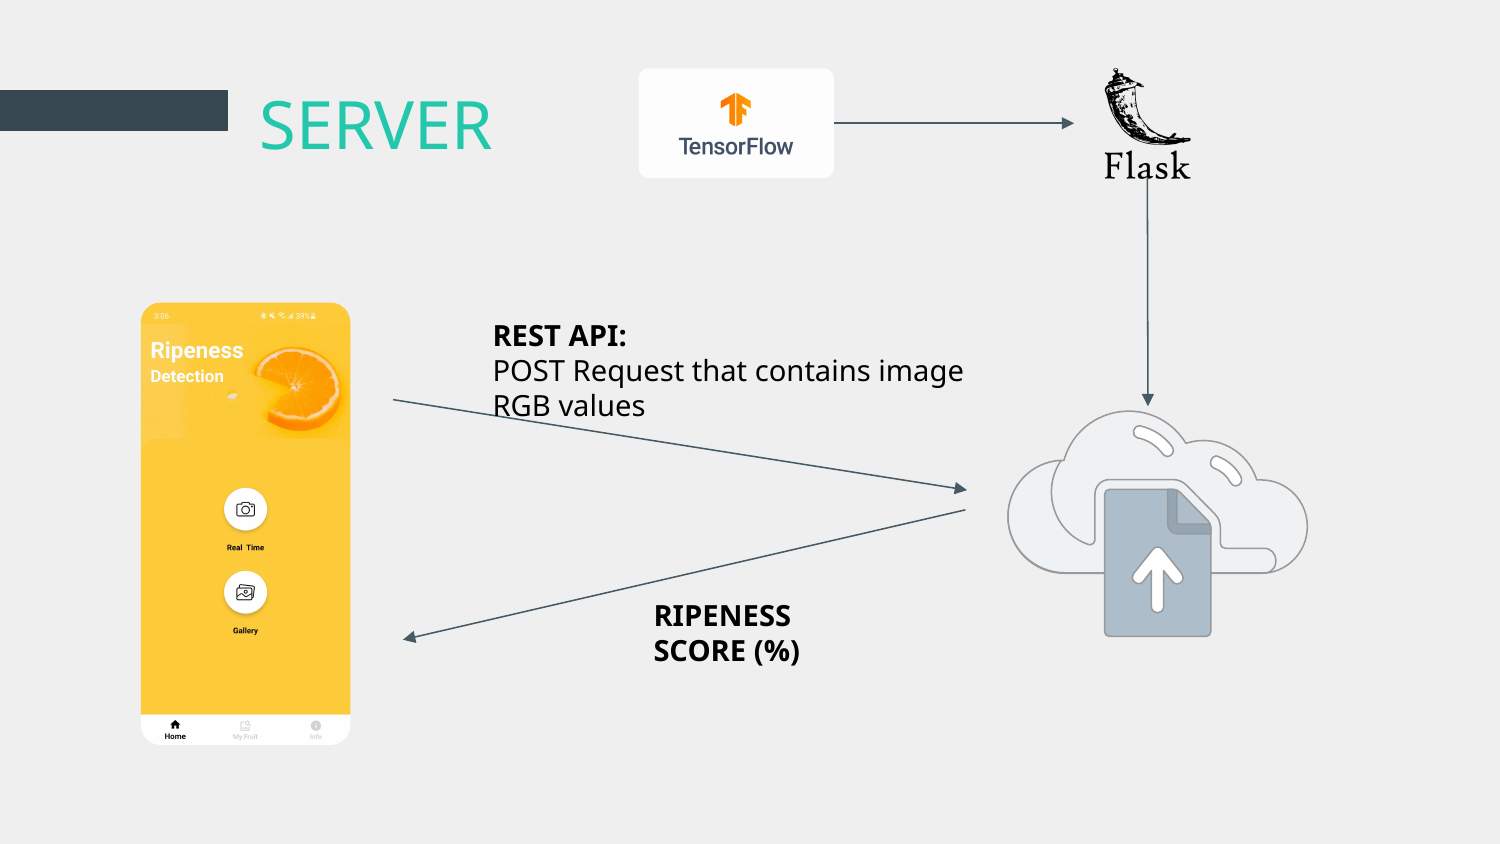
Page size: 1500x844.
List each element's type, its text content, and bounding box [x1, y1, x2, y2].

title SERVER [244, 55, 870, 139]
text_box RIPENESS SCORE (%) [638, 647, 834, 683]
picture [638, 68, 835, 179]
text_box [392, 399, 968, 491]
picture [140, 302, 351, 746]
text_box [402, 509, 966, 640]
text_box REST API: POST Request that contains image RGB values [477, 302, 1021, 438]
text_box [1006, 410, 1308, 637]
picture [1073, 68, 1221, 179]
